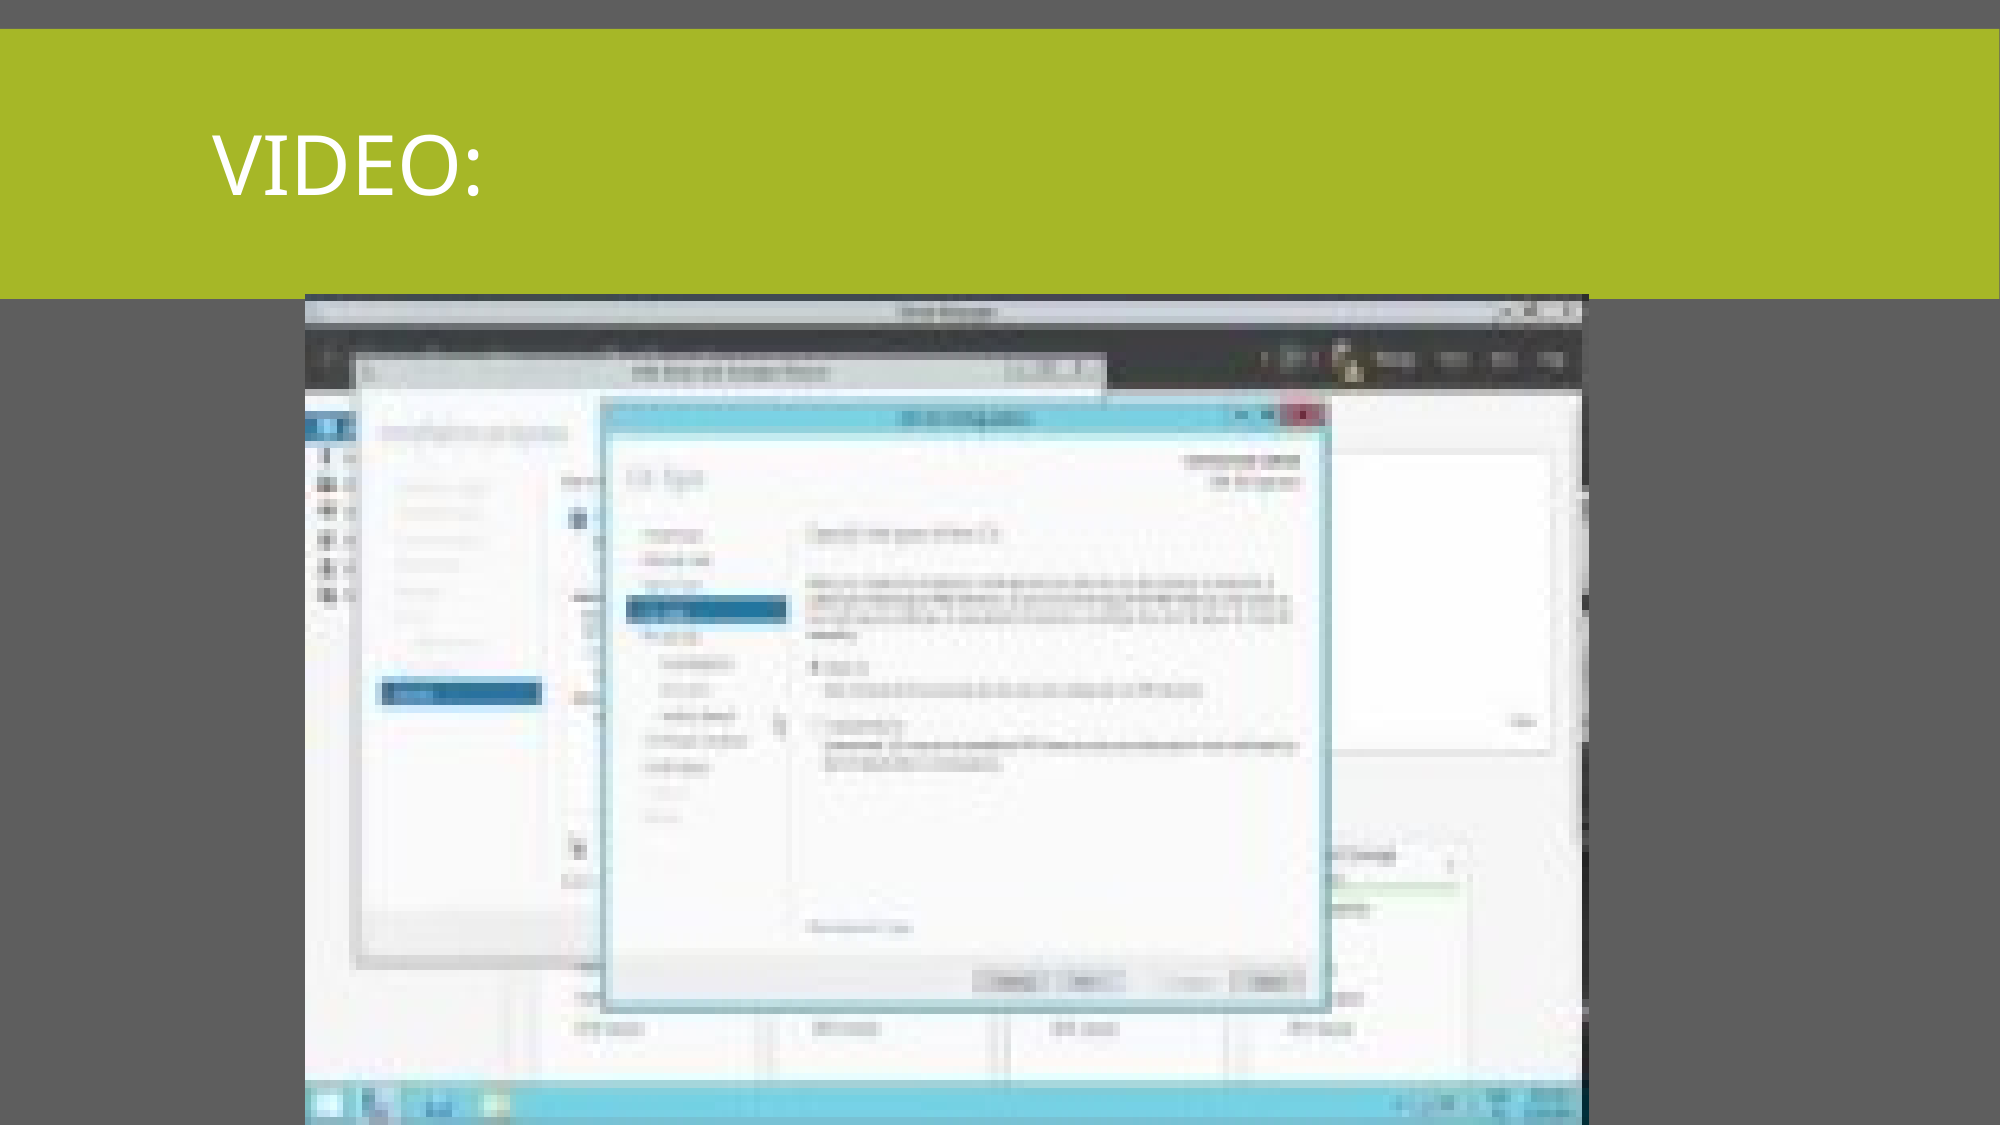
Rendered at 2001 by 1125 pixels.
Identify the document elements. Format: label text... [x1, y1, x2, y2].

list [304, 293, 1590, 1125]
title Video: [197, 46, 1803, 295]
